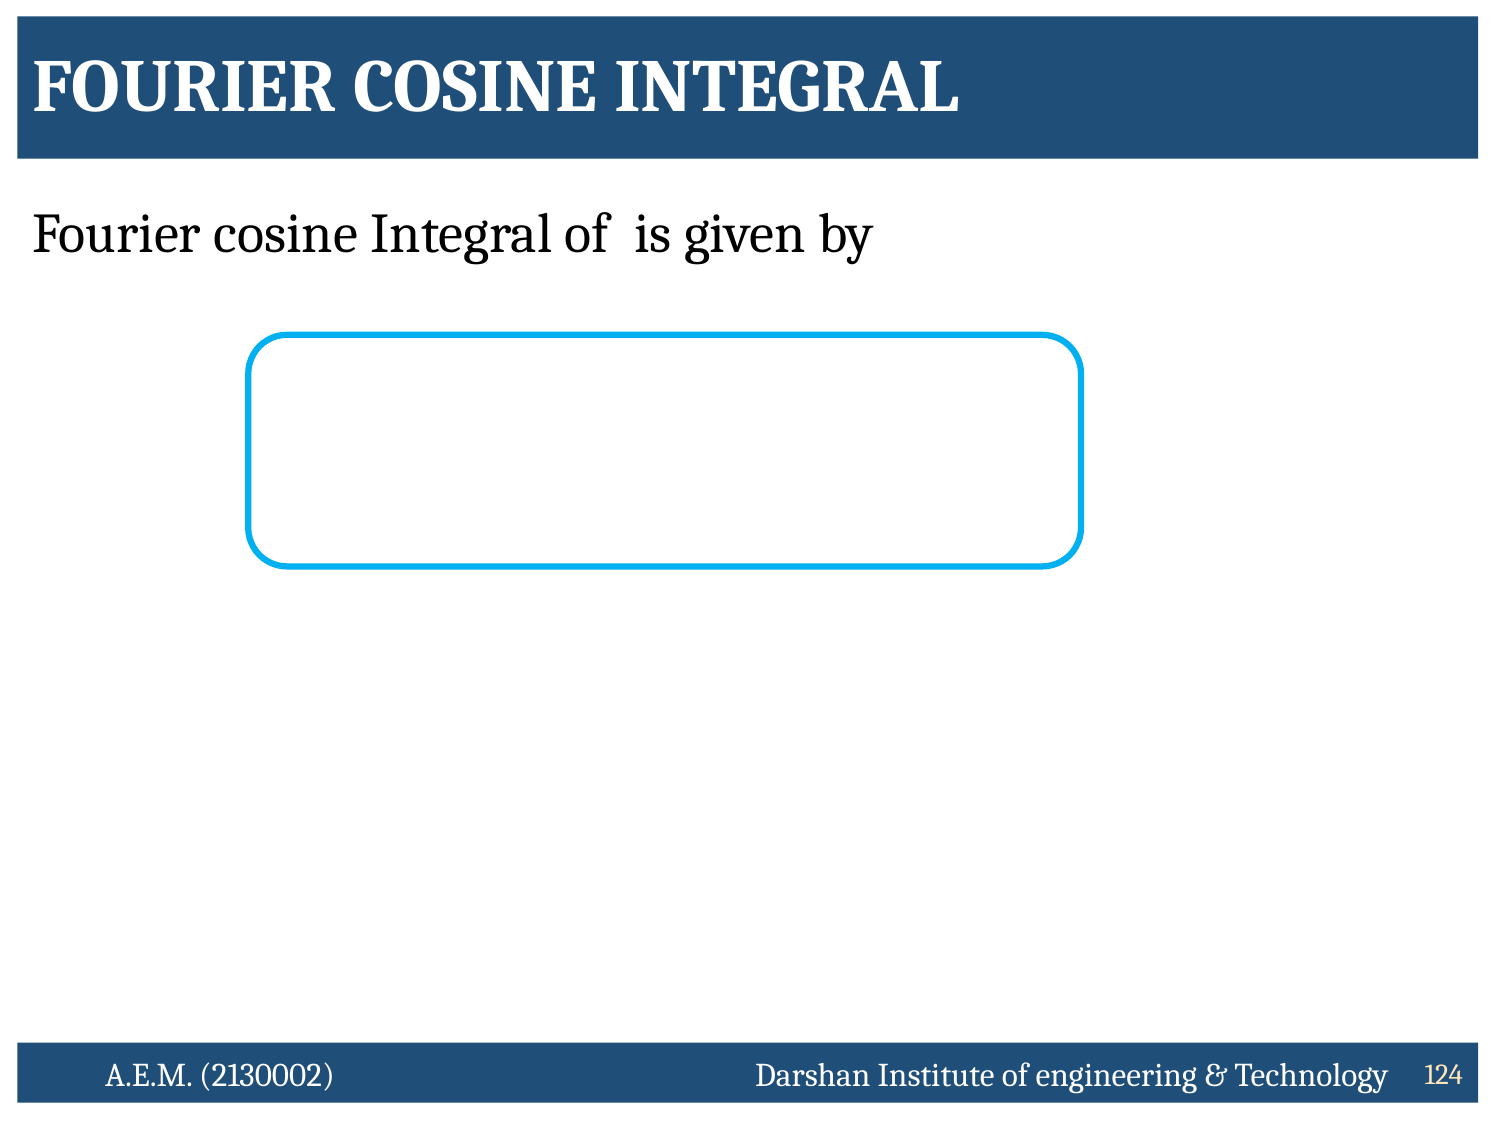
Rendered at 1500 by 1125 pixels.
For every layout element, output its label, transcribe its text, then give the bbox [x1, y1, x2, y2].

title Fourier Cosine Integral [17, 16, 1479, 159]
footer A.E.M. (2130002) Darshan Institute of engineering & Technology [17, 1042, 1393, 1103]
slide_number 124 [1393, 1042, 1479, 1103]
